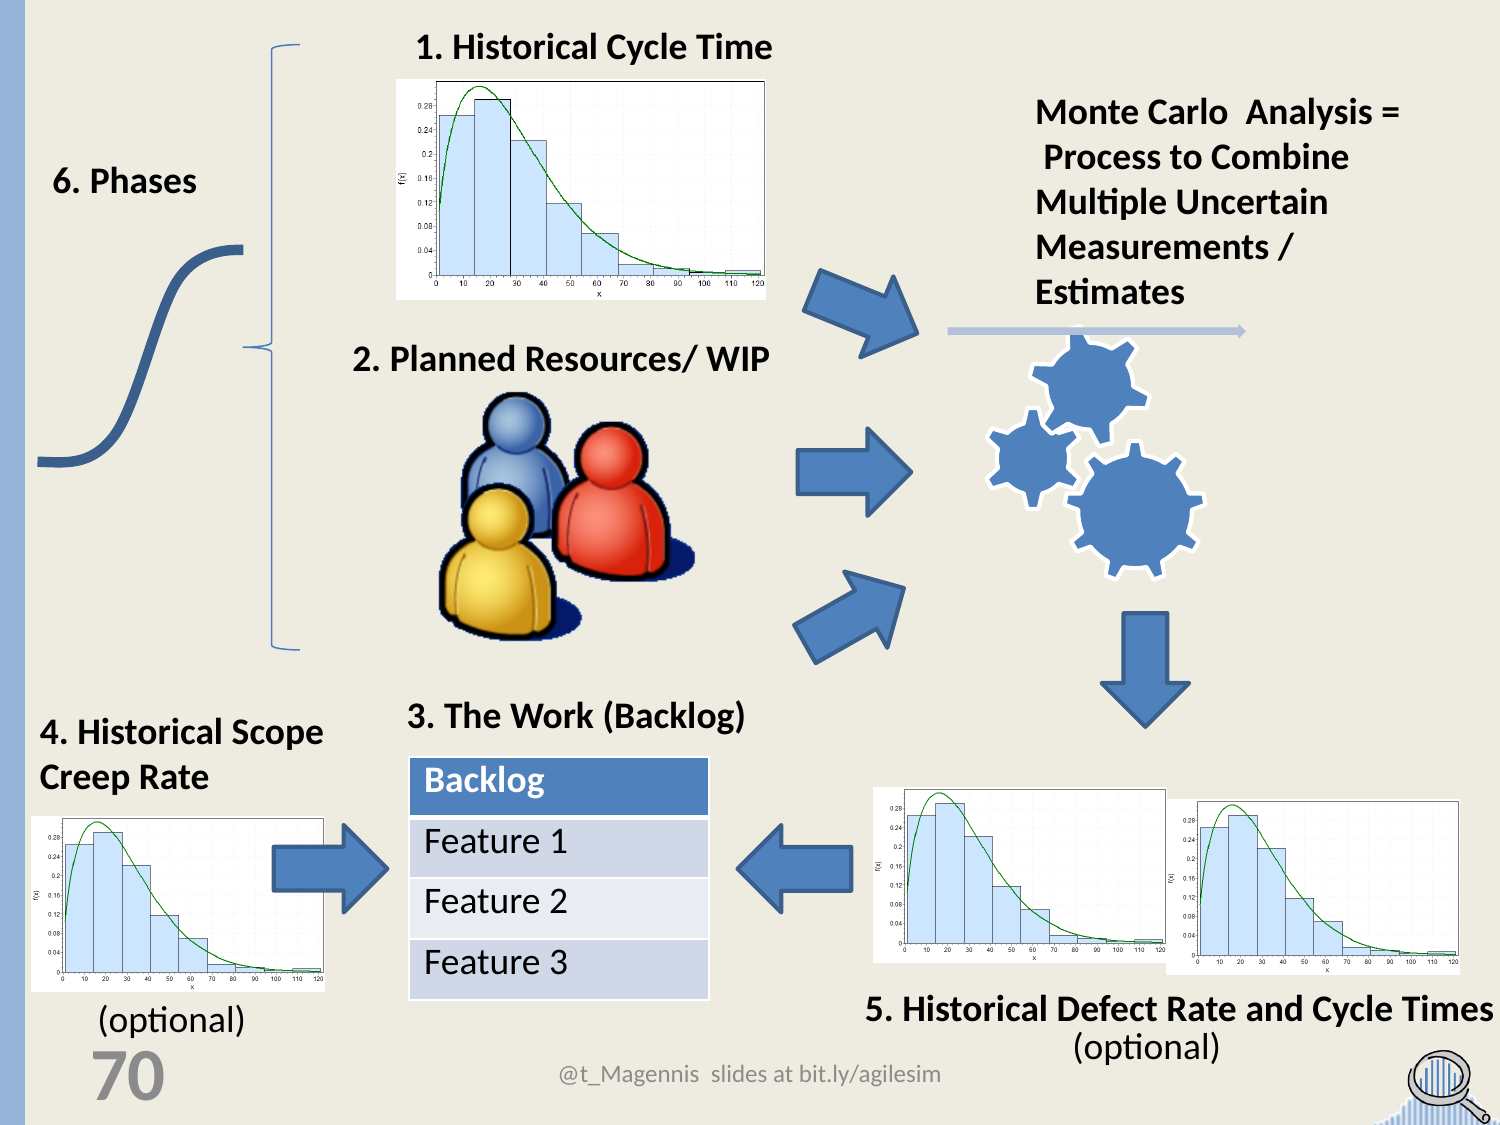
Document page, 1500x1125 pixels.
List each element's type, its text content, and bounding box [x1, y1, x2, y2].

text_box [916, 323, 1246, 583]
text_box [270, 43, 300, 147]
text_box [849, 612, 1500, 1076]
text_box Monte Carlo Analysis = Process to Combine Multiple Uncertain Measurements / Estimates [1020, 79, 1418, 320]
text_box [270, 471, 300, 651]
picture [1374, 1076, 1500, 1125]
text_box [396, 14, 922, 356]
table_header Backlog [410, 758, 708, 815]
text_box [24, 699, 388, 1049]
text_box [37, 148, 355, 463]
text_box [337, 326, 912, 651]
table_cell Feature 3 [410, 940, 708, 999]
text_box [391, 659, 844, 745]
table_cell Feature 2 [410, 879, 708, 938]
text_box [735, 823, 844, 915]
slide_number 70 [75, 1040, 425, 1100]
footer @t_Magennis slides at bit.ly/agilesim [512, 1042, 988, 1103]
table_cell Feature 1 [410, 820, 708, 877]
